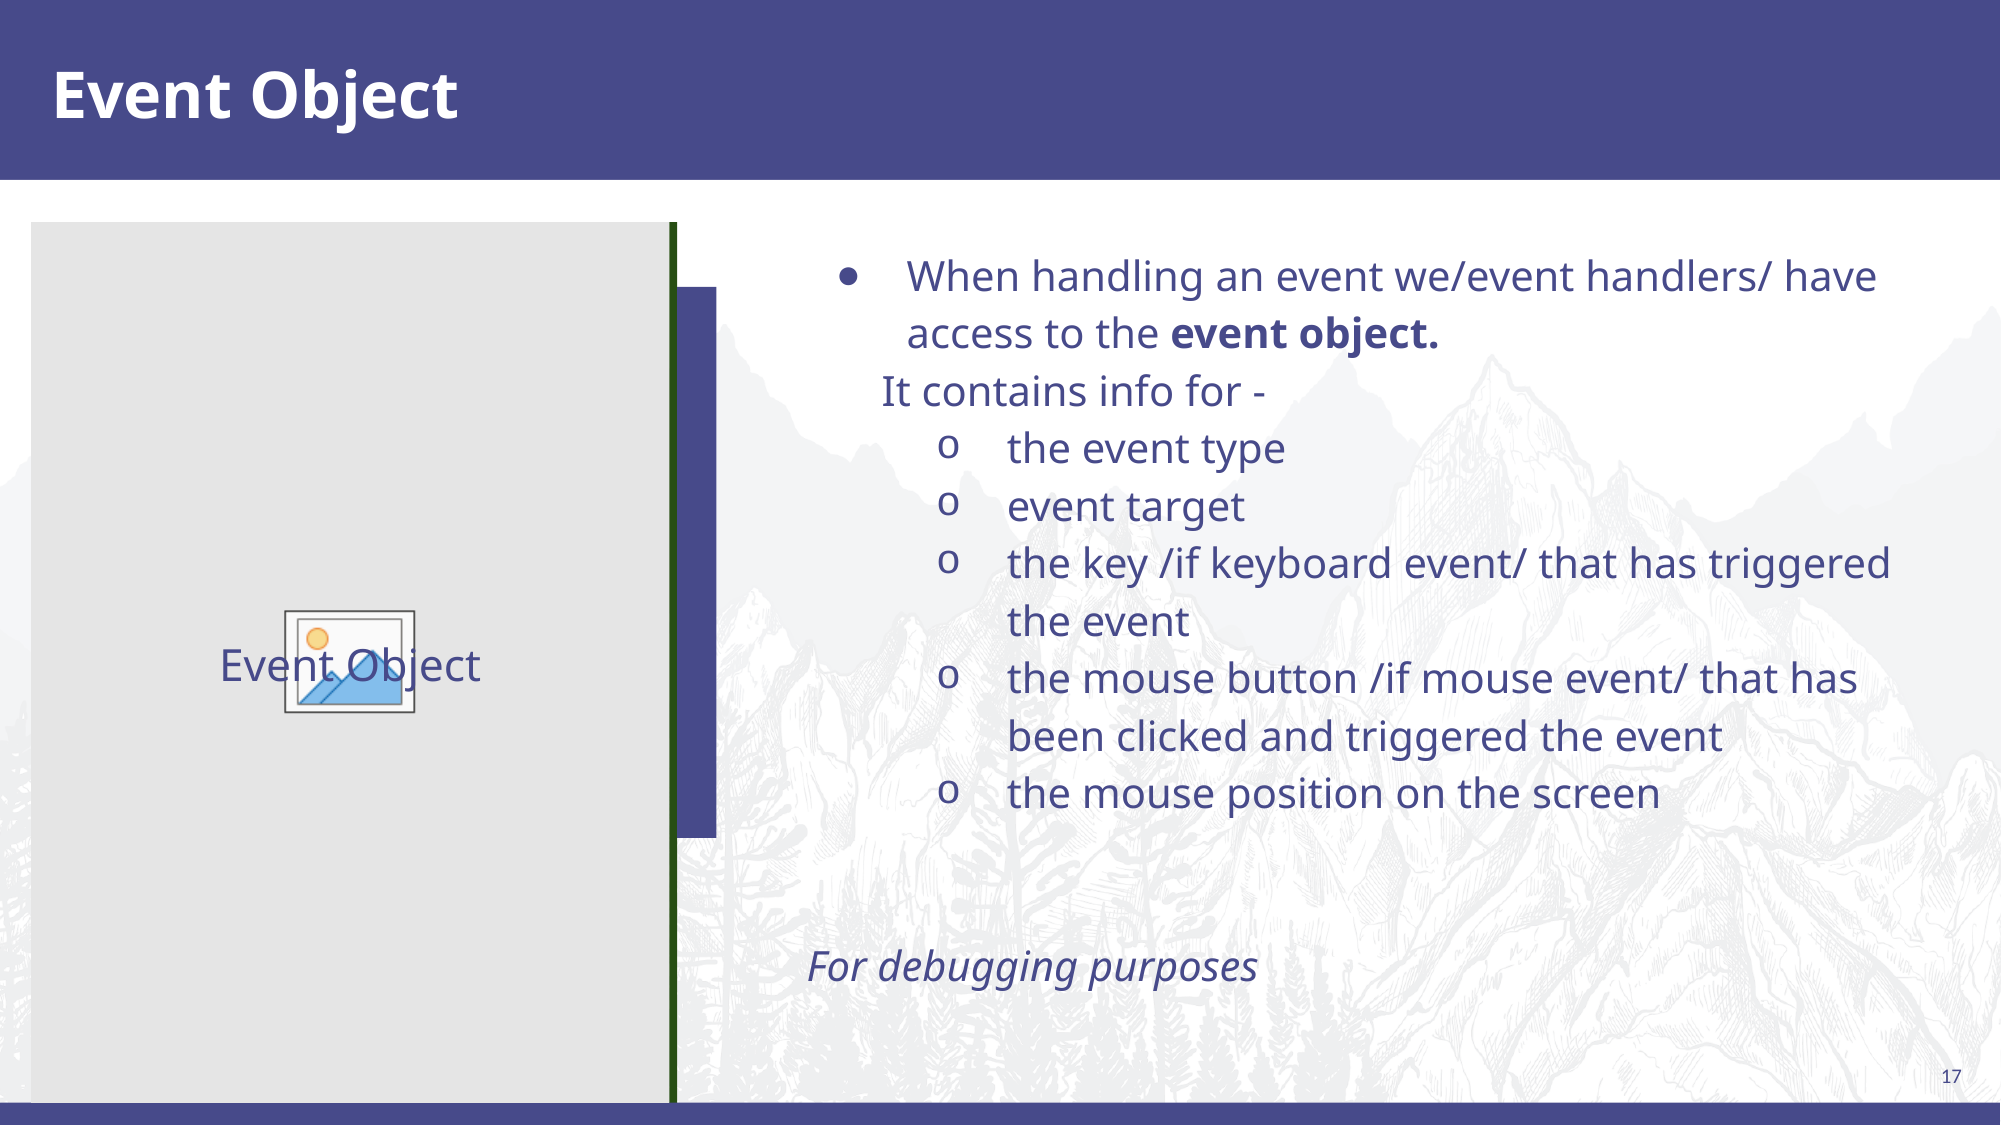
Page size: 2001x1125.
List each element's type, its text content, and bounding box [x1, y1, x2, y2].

picture [30, 222, 670, 1103]
text_box Event Object [31, 22, 1520, 152]
list When handling an event we/event handlers/ have access to the event object. It contains info for - the event type event target the key /if keyboard event/ that has triggered the event the mouse button /if mouse event/ that has been clicked and triggered the event the mouse position on the screen For debugging purposes [786, 222, 1968, 1047]
slide_number 17 [1897, 1049, 1968, 1101]
